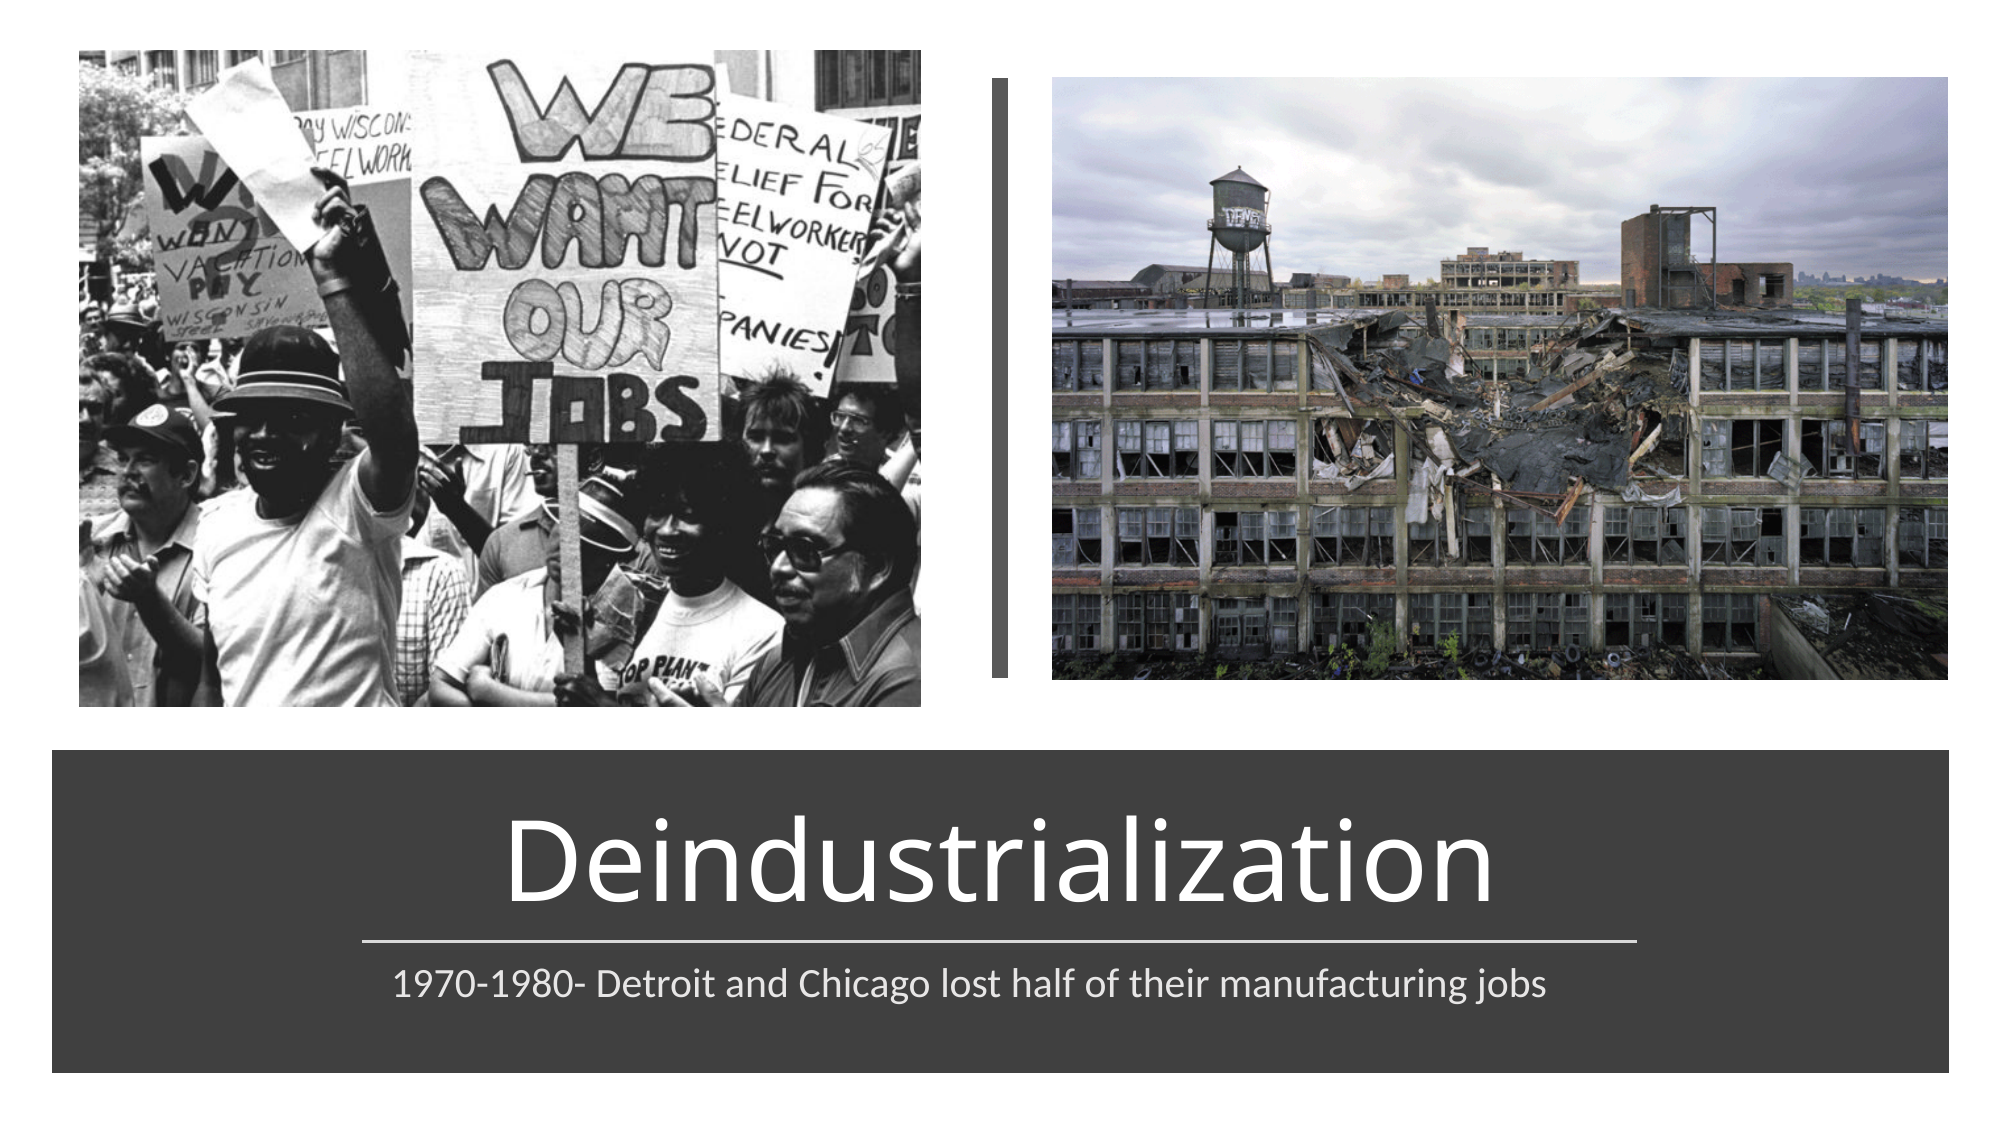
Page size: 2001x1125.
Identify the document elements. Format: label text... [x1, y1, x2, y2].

text_box [61, 759, 1939, 1064]
list 1970-1980- Detroit and Chicago lost half of their manufacturing jobs [219, 954, 1720, 1023]
picture [1052, 77, 1948, 680]
picture [79, 50, 921, 707]
title Deindustrialization [86, 780, 1914, 933]
